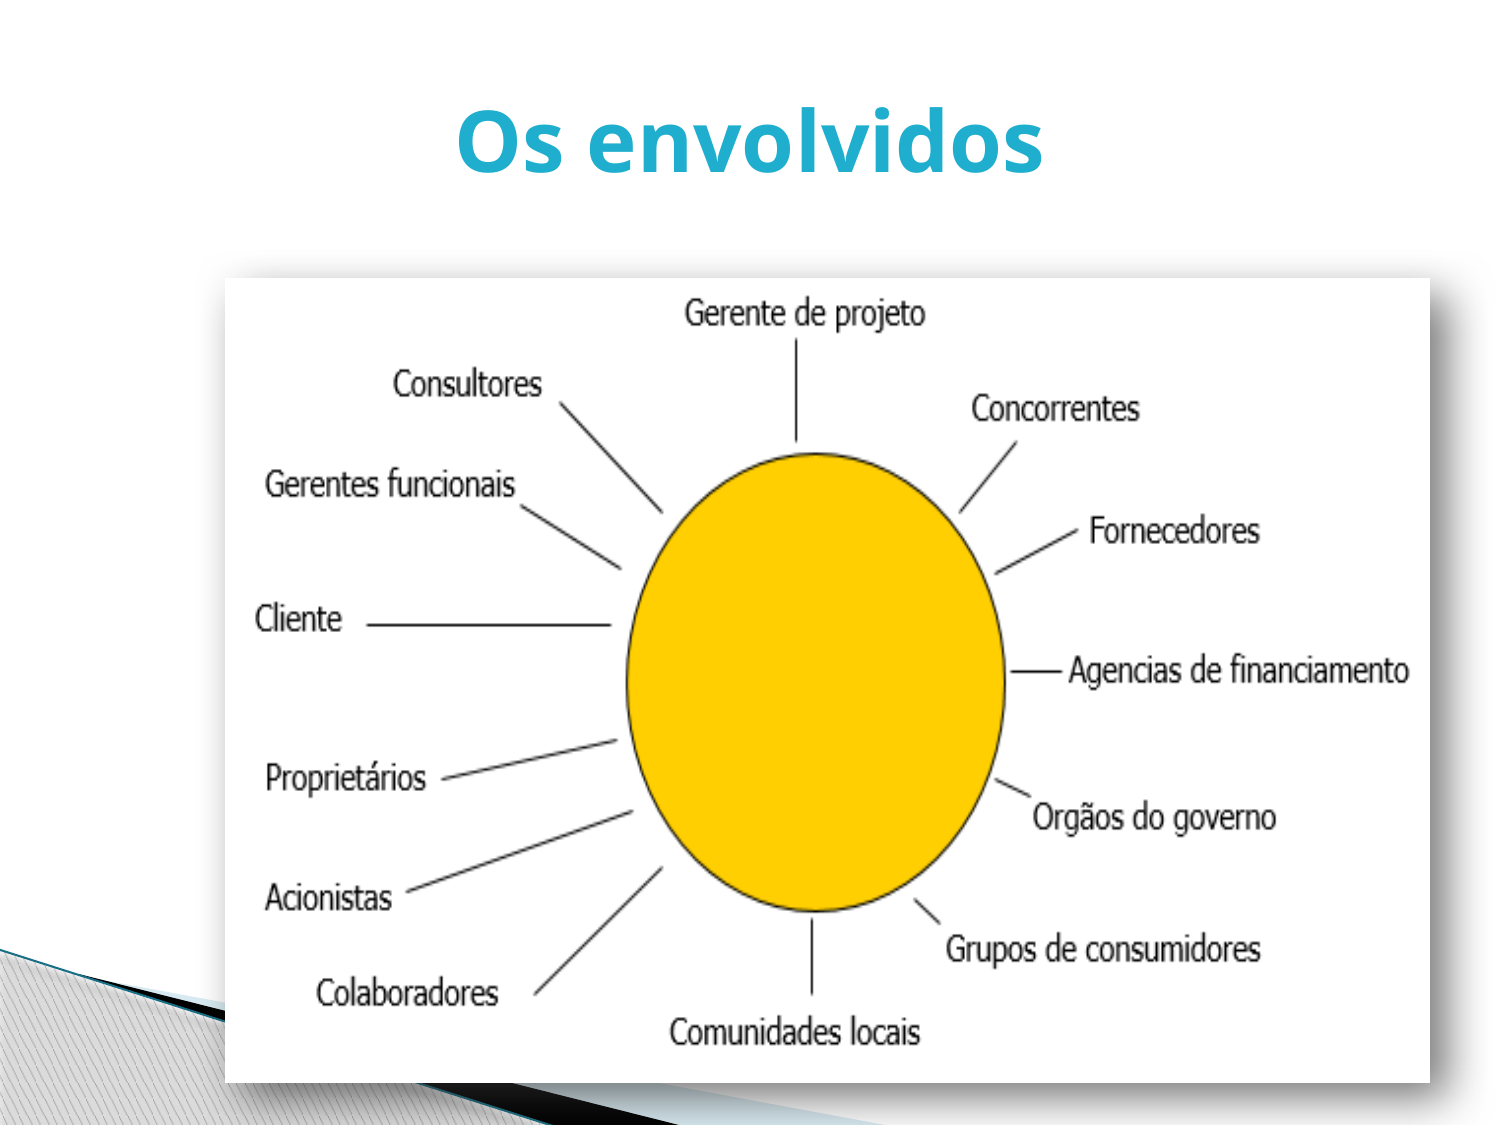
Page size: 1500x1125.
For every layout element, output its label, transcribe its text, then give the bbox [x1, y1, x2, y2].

picture [224, 278, 1431, 1083]
list [75, 243, 1425, 986]
title Os envolvidos [75, 45, 1425, 233]
